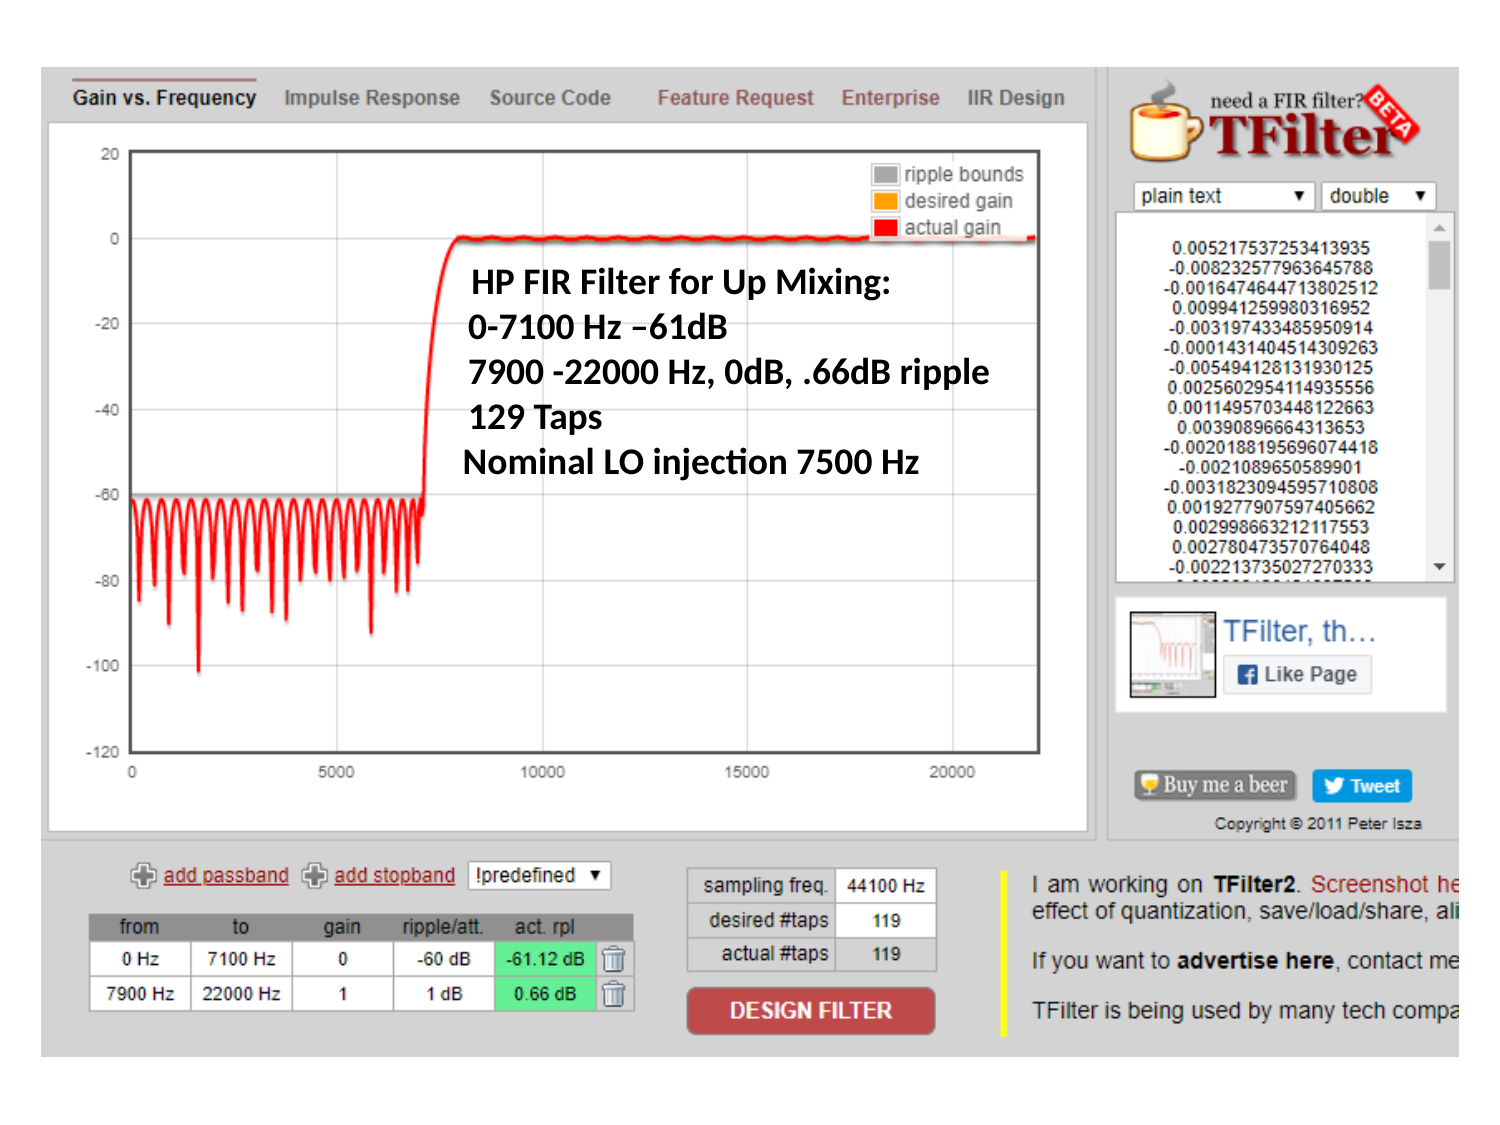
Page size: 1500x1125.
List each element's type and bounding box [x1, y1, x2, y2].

picture [41, 67, 1459, 1058]
